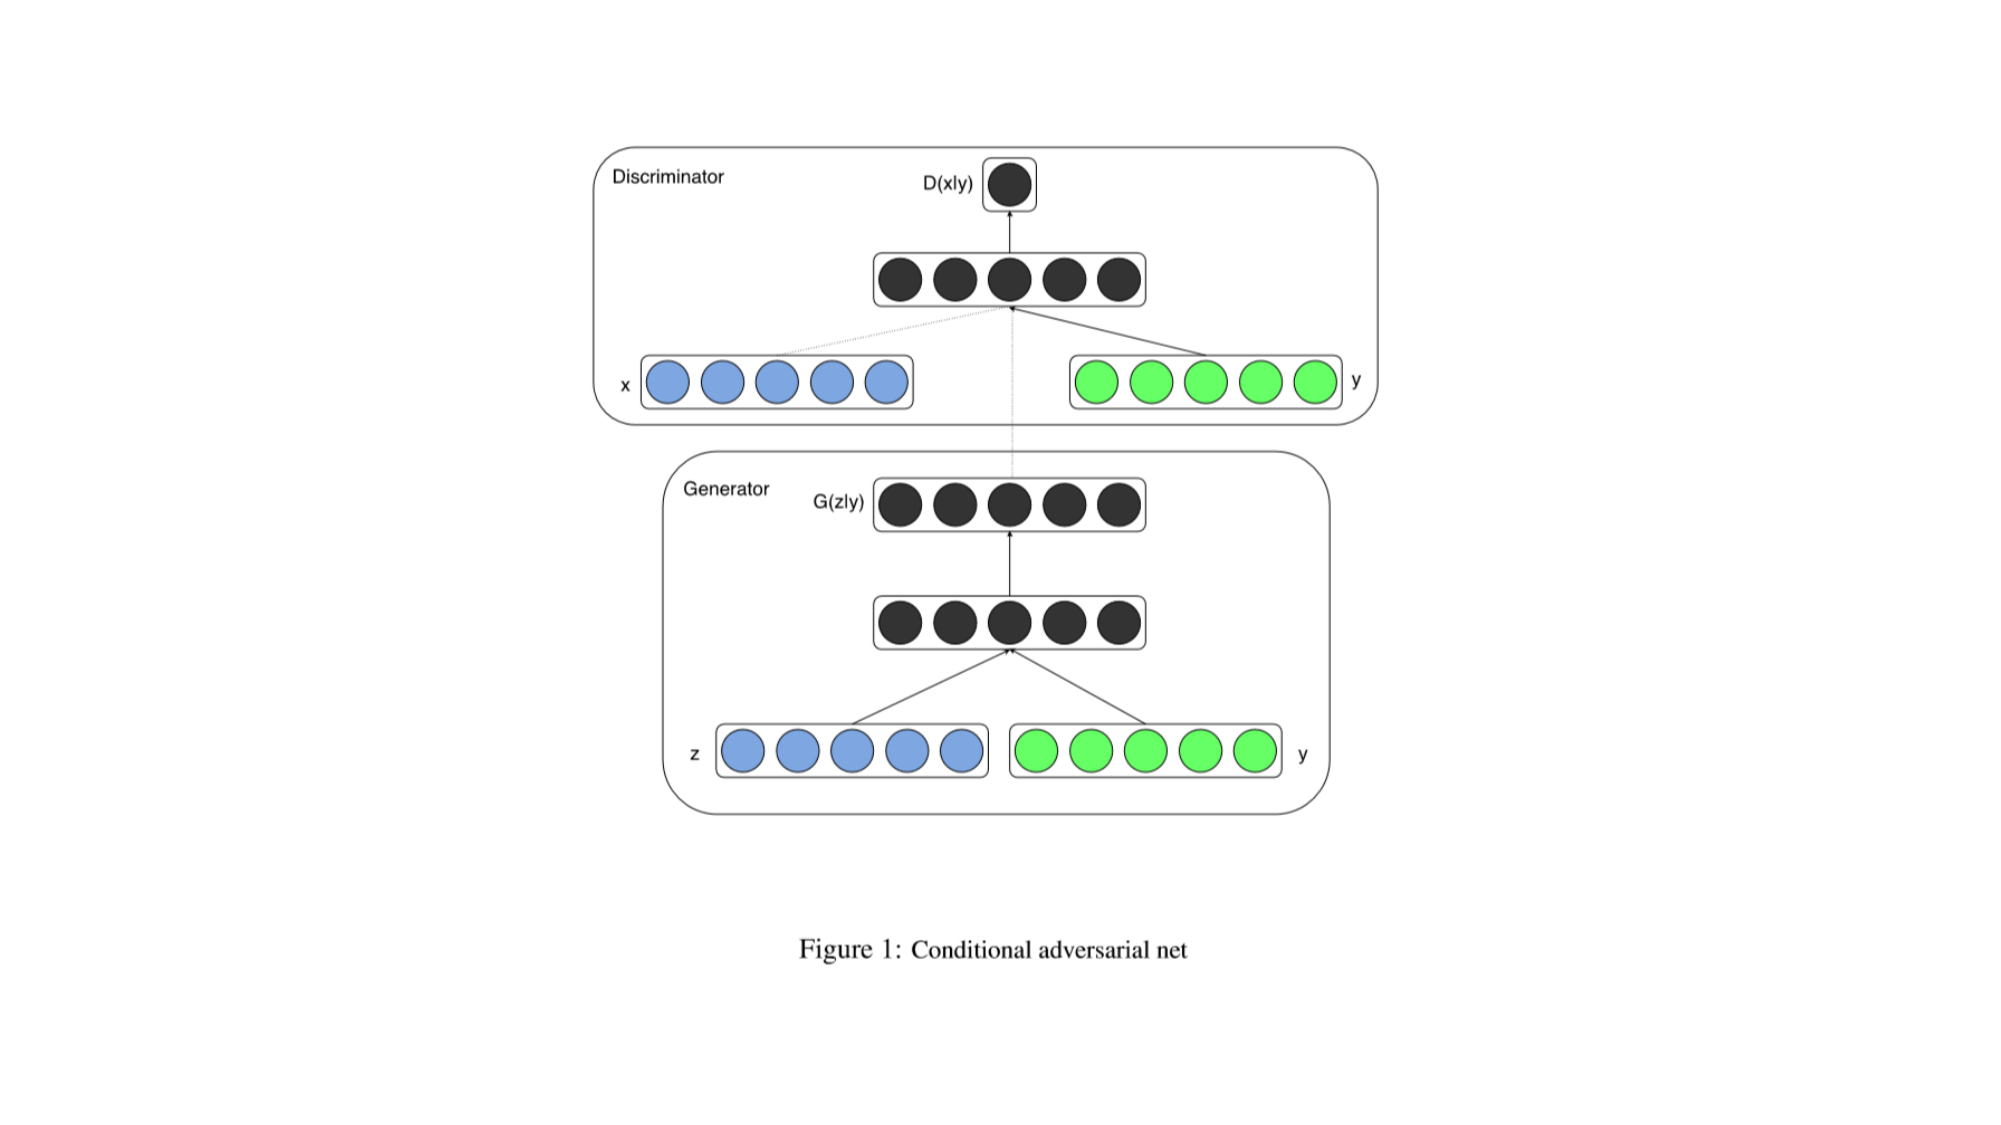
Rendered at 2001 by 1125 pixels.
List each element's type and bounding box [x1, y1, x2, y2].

picture [539, 99, 1410, 978]
